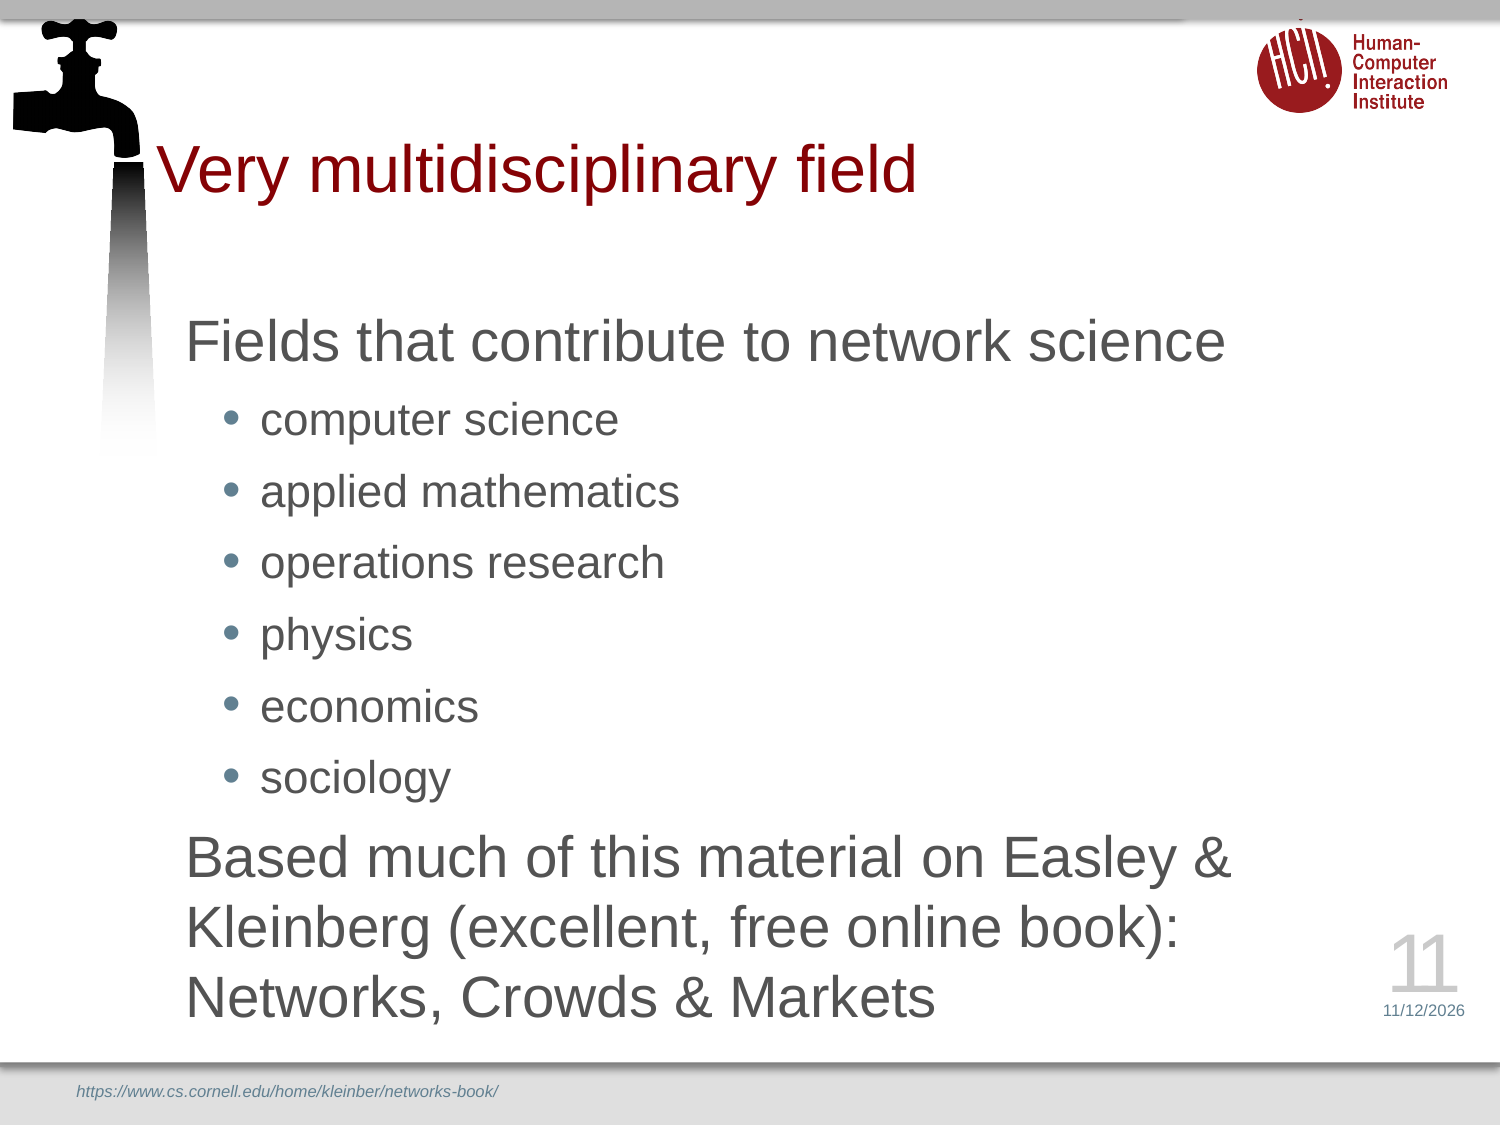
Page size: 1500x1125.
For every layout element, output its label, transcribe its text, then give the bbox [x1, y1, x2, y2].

footer https://www.cs.cornell.edu/home/kleinber/networks-book/ [76, 1080, 1342, 1110]
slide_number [1369, 1009, 1479, 1020]
slide_number 11 [1369, 924, 1479, 1009]
list Fields that contribute to network science computer science applied mathematics operations research physics economics sociology Based much of this material on Easley & Kleinberg (excellent, free online book): Networks, Crowds & Markets [185, 303, 1342, 1022]
picture [13, 20, 140, 158]
picture [1257, 20, 1447, 113]
title Very multidisciplinary field [156, 50, 1187, 214]
